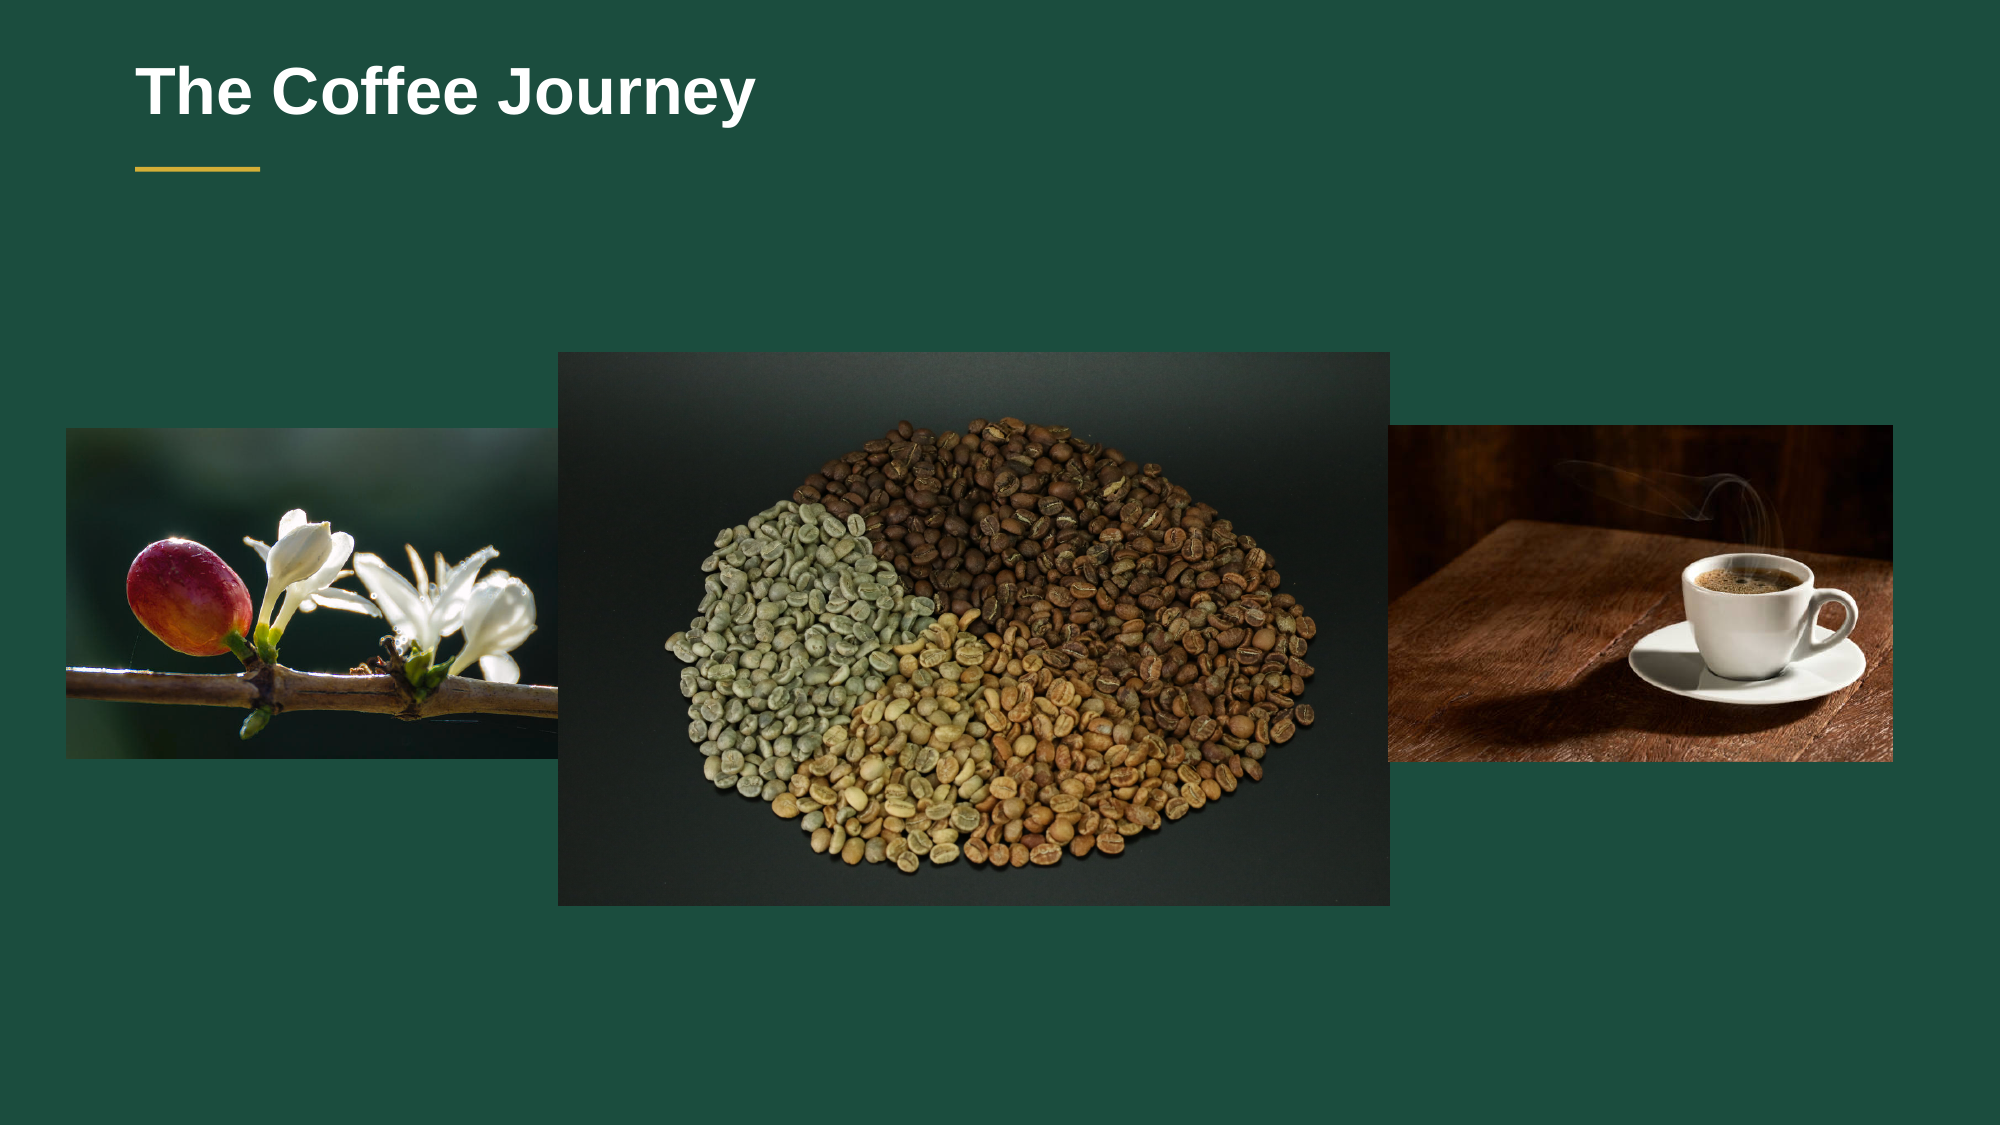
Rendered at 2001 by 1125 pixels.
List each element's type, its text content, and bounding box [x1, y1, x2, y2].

text_box [135, 166, 261, 172]
text_box The Coffee Journey [135, 47, 1814, 167]
picture [66, 351, 1893, 906]
